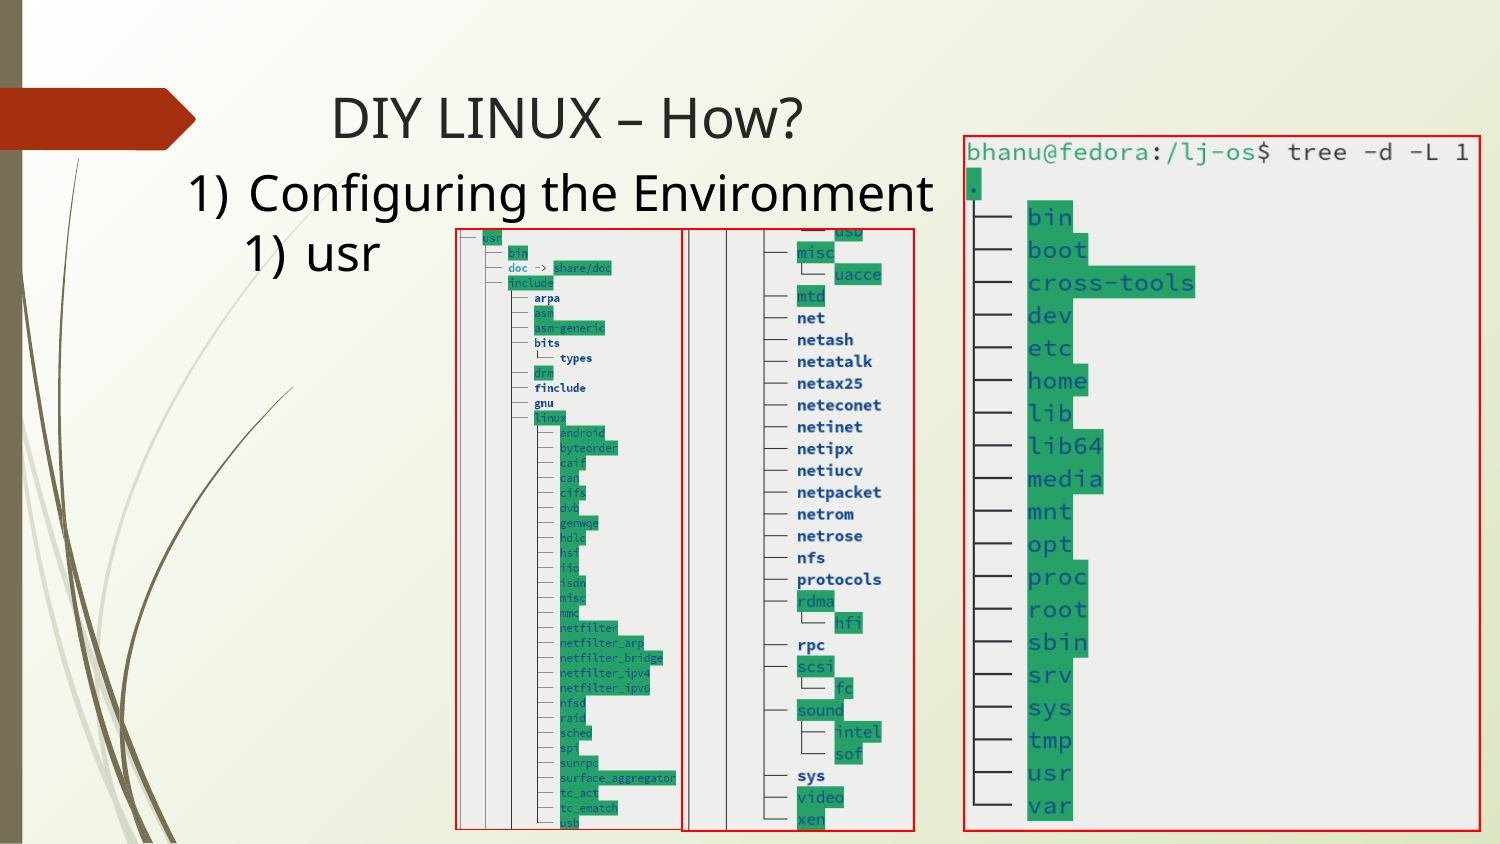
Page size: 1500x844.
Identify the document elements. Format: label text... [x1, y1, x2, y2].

title DIY LINUX – How? [319, 76, 1416, 155]
picture [455, 227, 915, 833]
text_box Configuring the Environment usr [175, 155, 958, 287]
picture [963, 135, 1482, 833]
